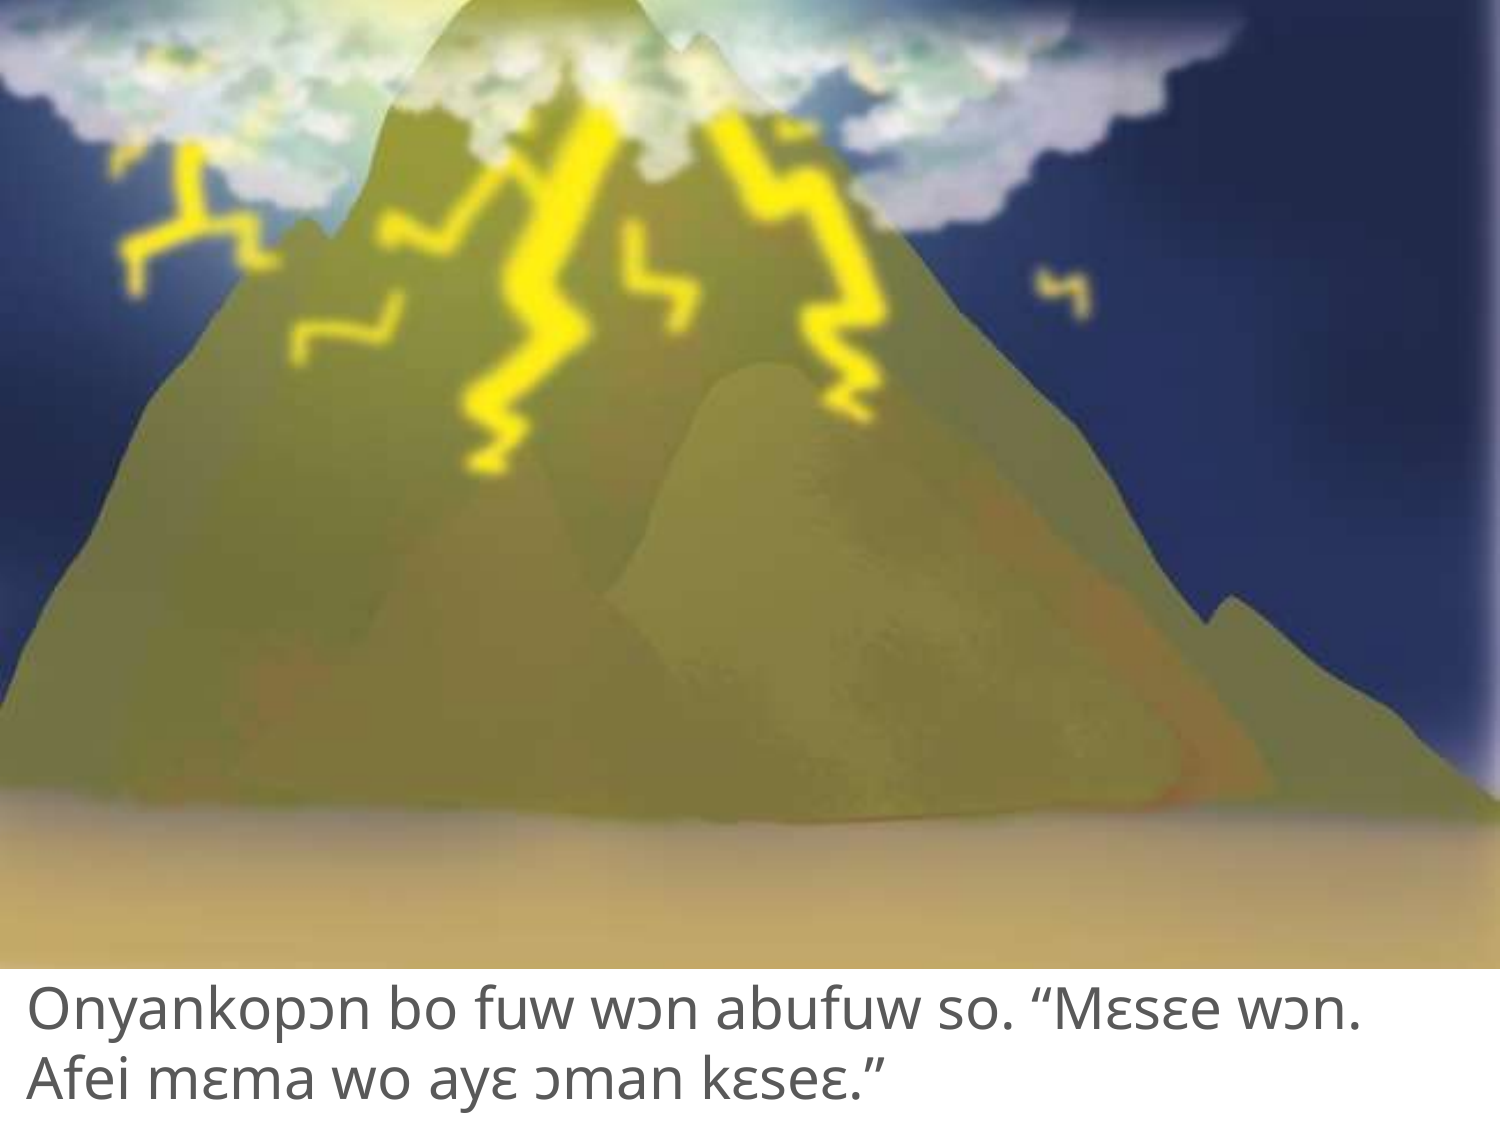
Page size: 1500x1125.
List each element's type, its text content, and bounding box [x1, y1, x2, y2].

picture [0, 0, 1500, 969]
text_box Onyankopɔn bo fuw wɔn abufuw so. “Mɛsɛe wɔn. Afei mɛma wo ayɛ ɔman kɛseɛ.” [11, 975, 1498, 1119]
